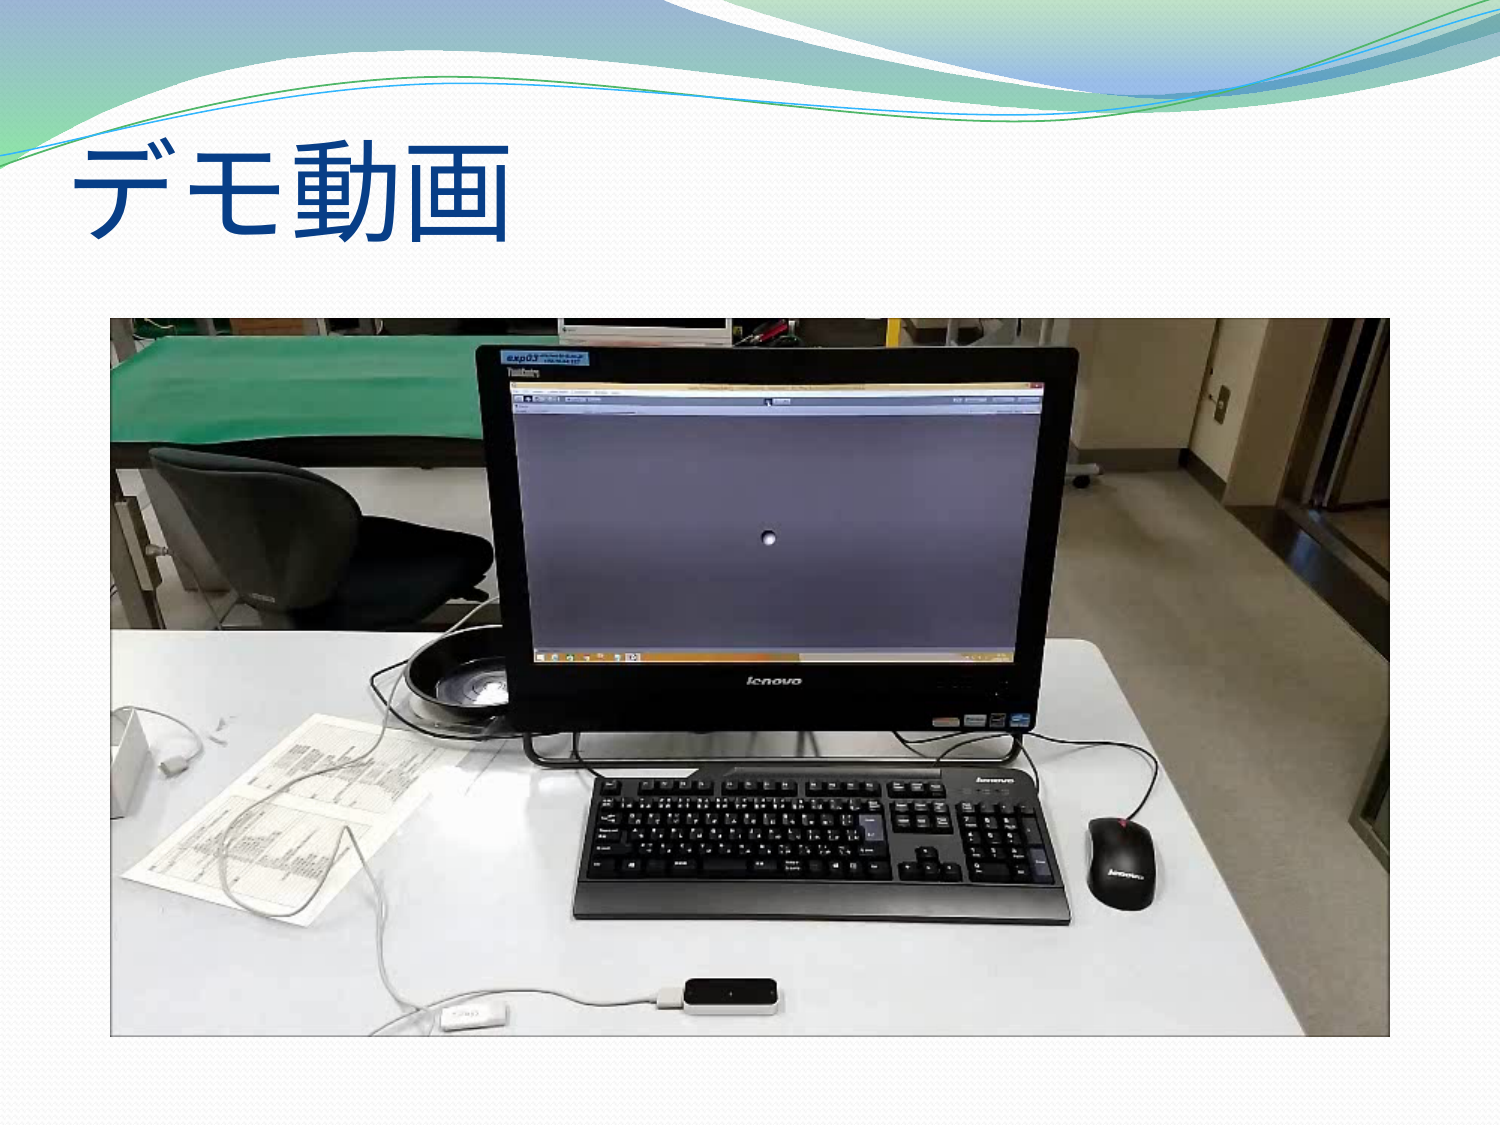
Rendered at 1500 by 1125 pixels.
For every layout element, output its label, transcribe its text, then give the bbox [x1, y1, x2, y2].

title デモ動画 [64, 172, 1058, 256]
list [109, 317, 1391, 1038]
